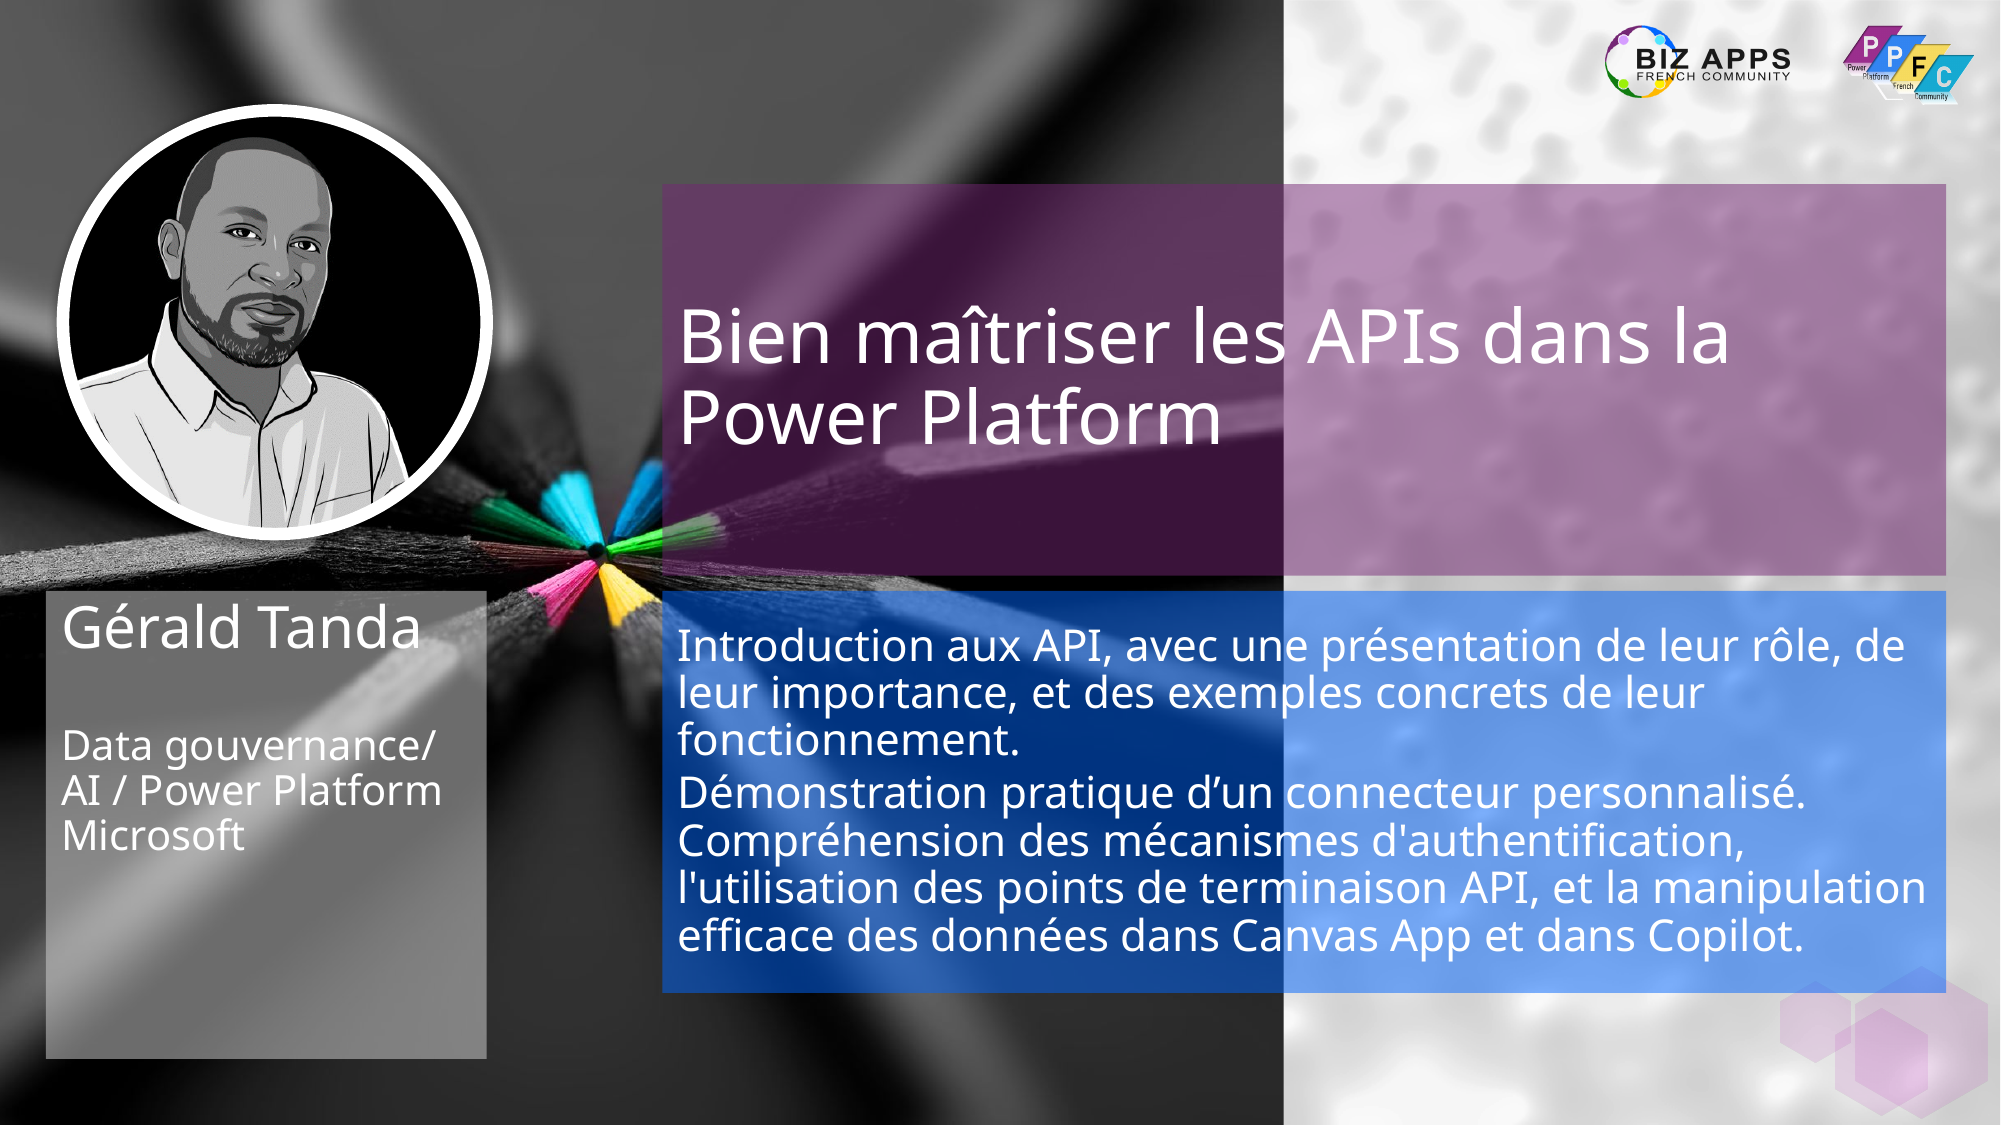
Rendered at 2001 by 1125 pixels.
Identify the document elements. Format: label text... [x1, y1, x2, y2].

title Bien maîtriser les APIs dans la Power Platform [1284, 184, 1947, 576]
picture [0, 0, 2001, 1125]
subtitle Introduction aux API, avec une présentation de leur rôle, de leur importance, et des exemples concrets de leur fonctionnement. Démonstration pratique d’un connecteur personnalisé. Compréhension des mécanismes d'authentification, l'utilisation des points de terminaison API, et la manipulation efficace des données dans Canvas App et dans Copilot. [1284, 590, 1947, 993]
